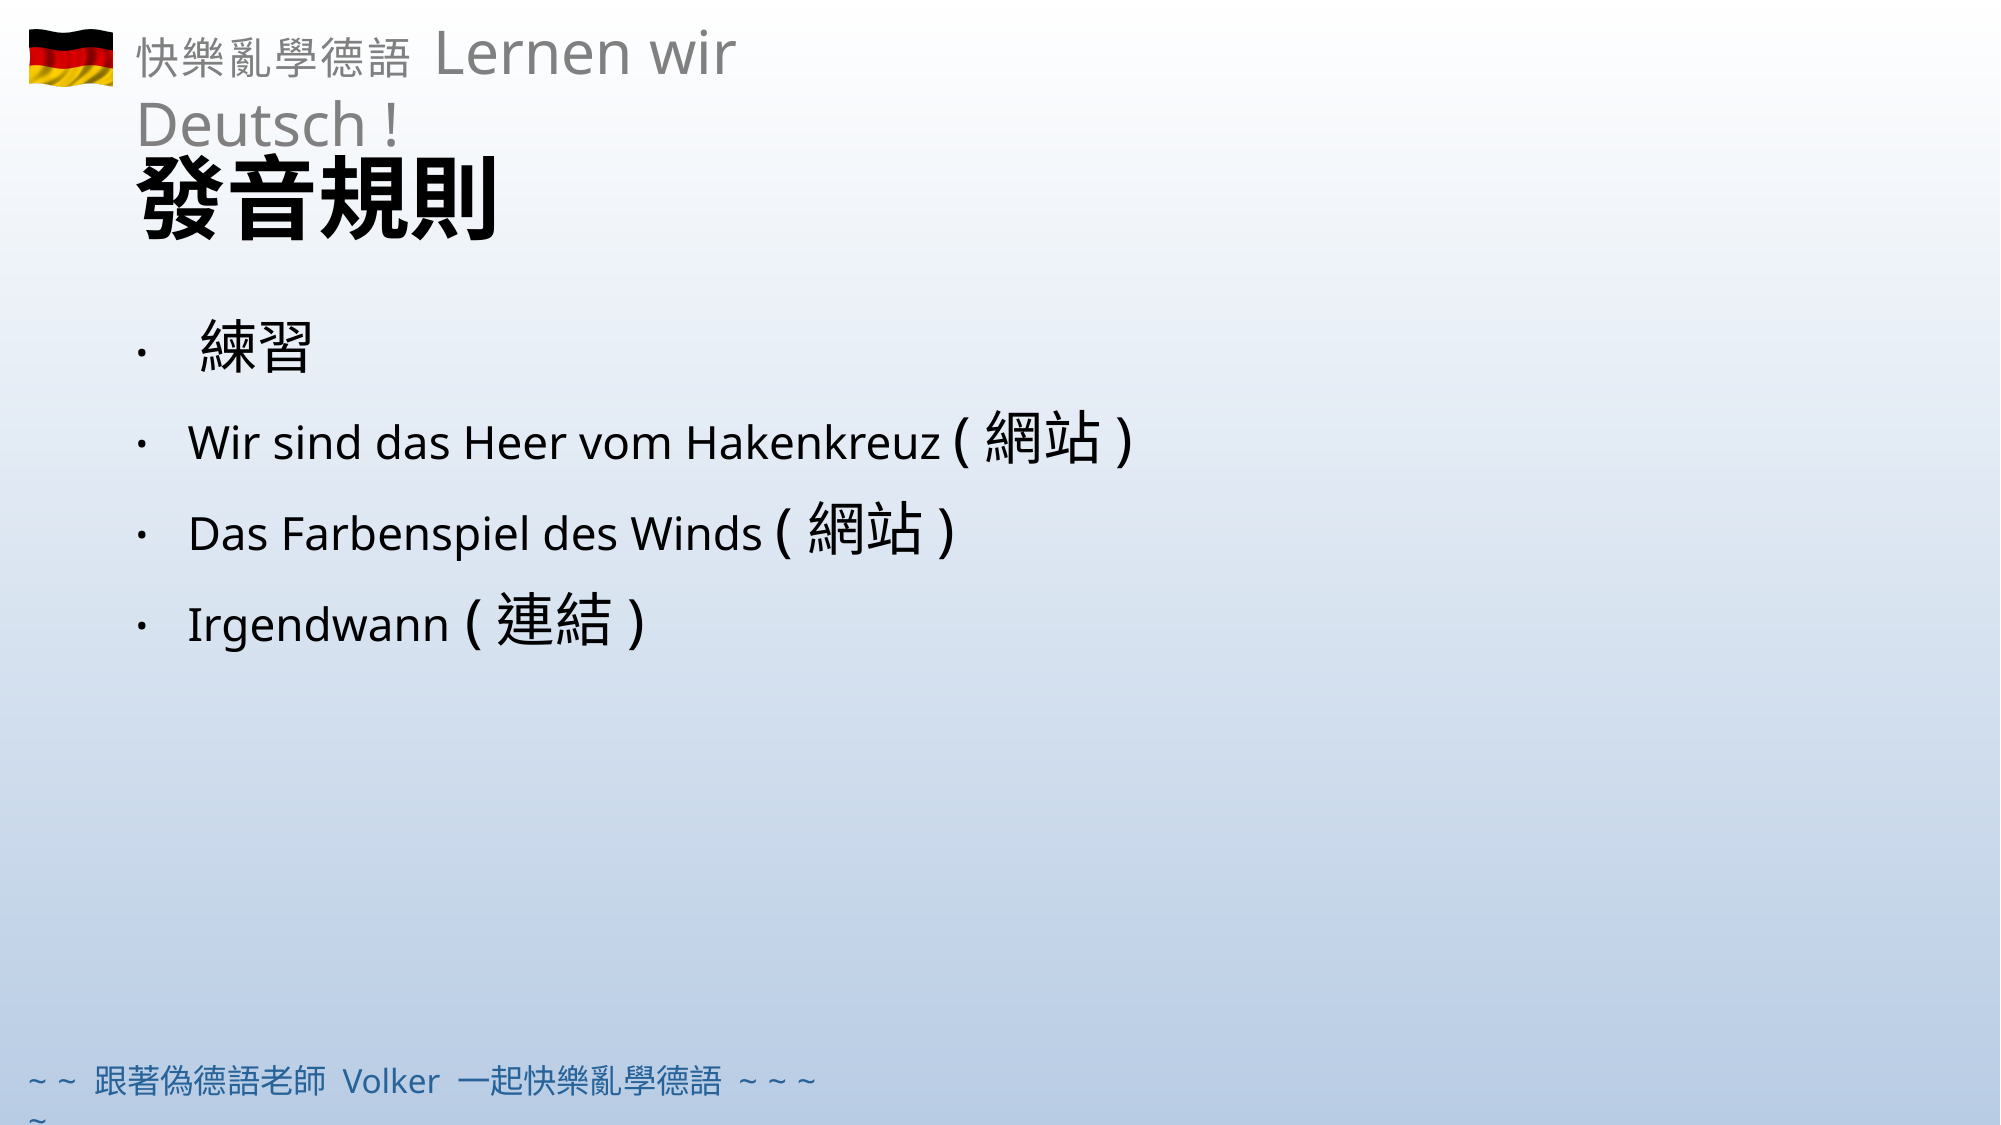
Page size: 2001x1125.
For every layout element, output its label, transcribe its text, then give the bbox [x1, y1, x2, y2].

list 練習 Wir sind das Heer vom Hakenkreuz (網站) Das Farbenspiel des Winds (網站) Irgendwann (連結) [119, 302, 1845, 1017]
title 發音規則 [119, 93, 1845, 302]
picture [29, 27, 113, 90]
